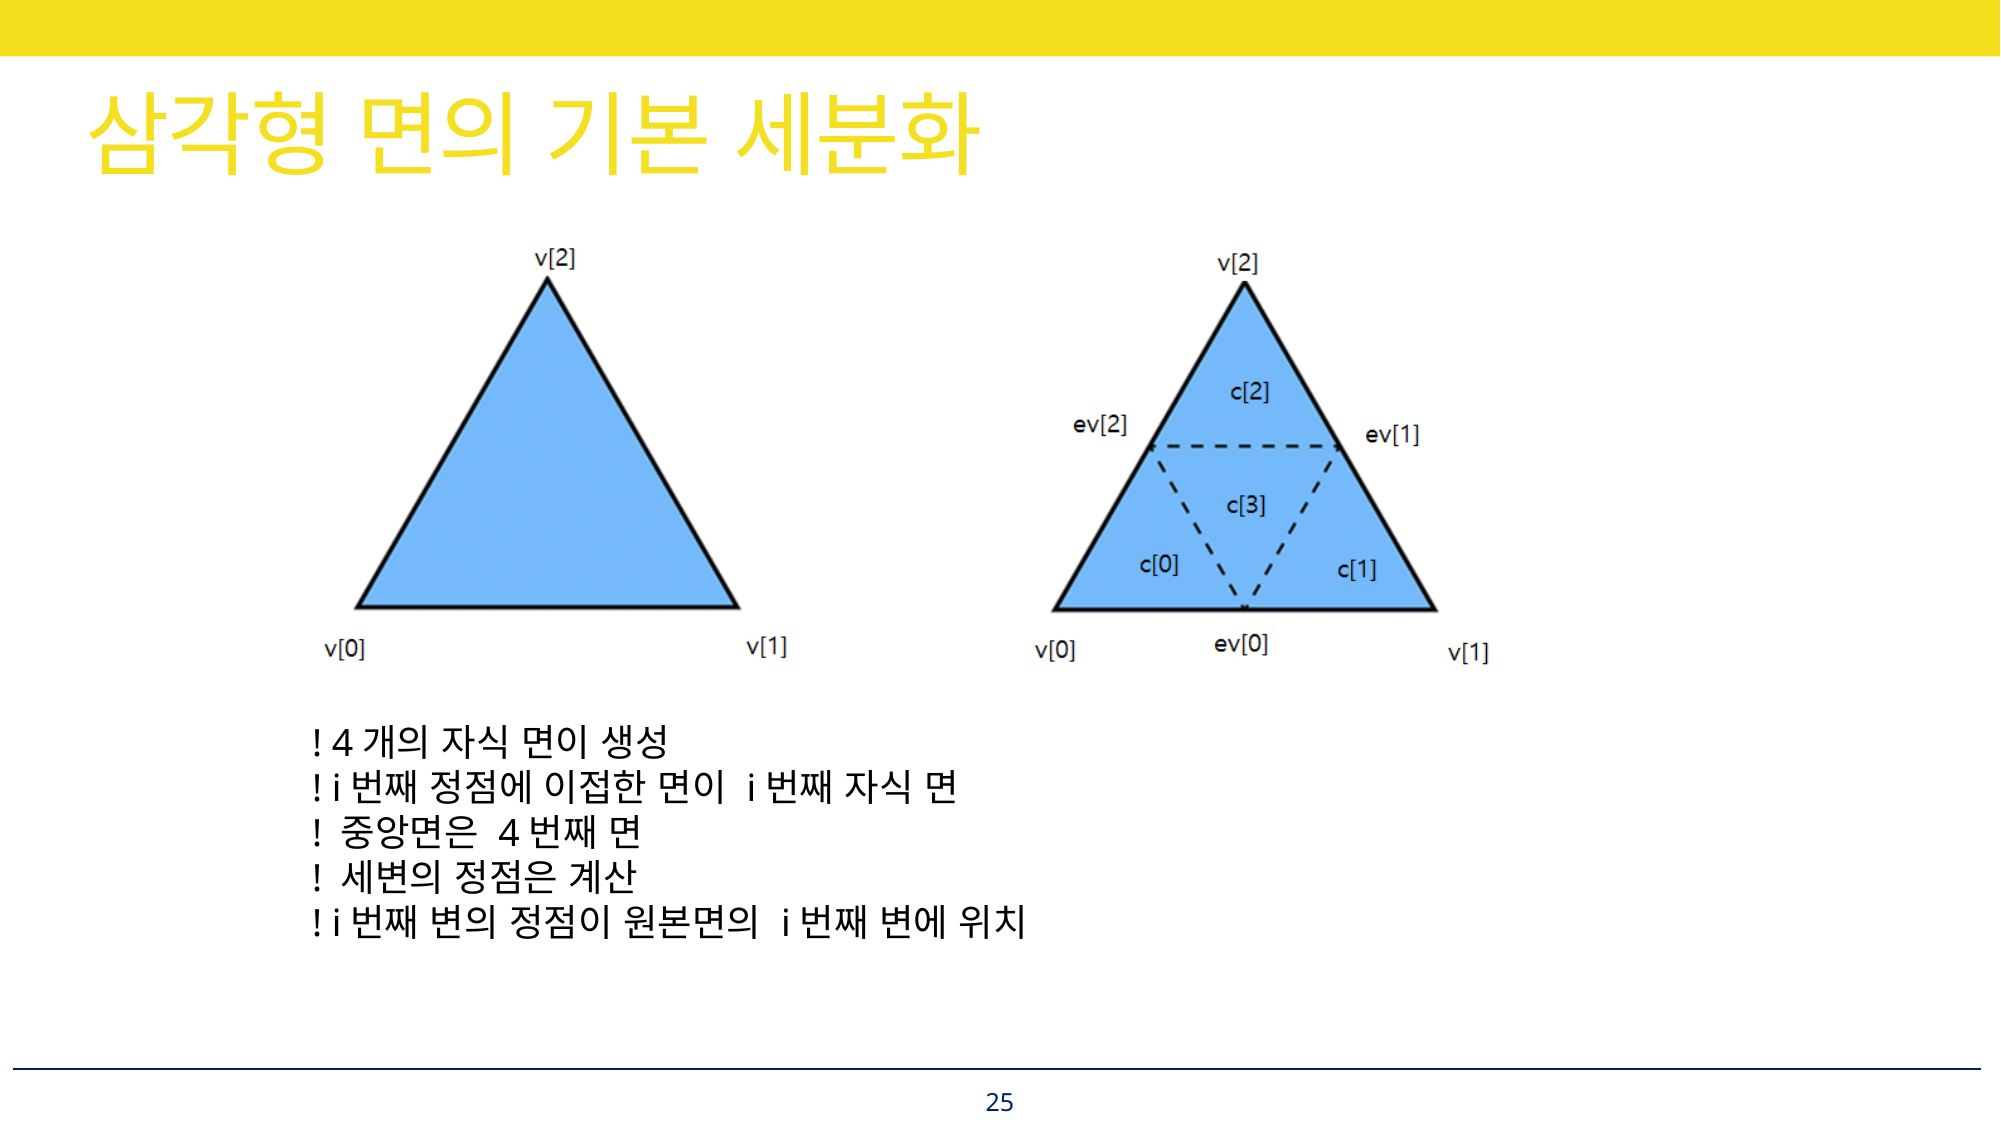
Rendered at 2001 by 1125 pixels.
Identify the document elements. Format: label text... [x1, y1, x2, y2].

title 삼각형 면의 기본 세분화 [85, 89, 1915, 290]
slide_number 25 [916, 1078, 1084, 1125]
text_box ! 4개의 자식 면이 생성 ! i번째 정점에 이접한 면이 i번째 자식 면 ! 중앙면은 4번째 면 ! 세변의 정점은 계산 ! i번째 변의 정점이 원본면의 i번째 변에 위치 [297, 711, 1703, 952]
picture [298, 237, 1612, 740]
